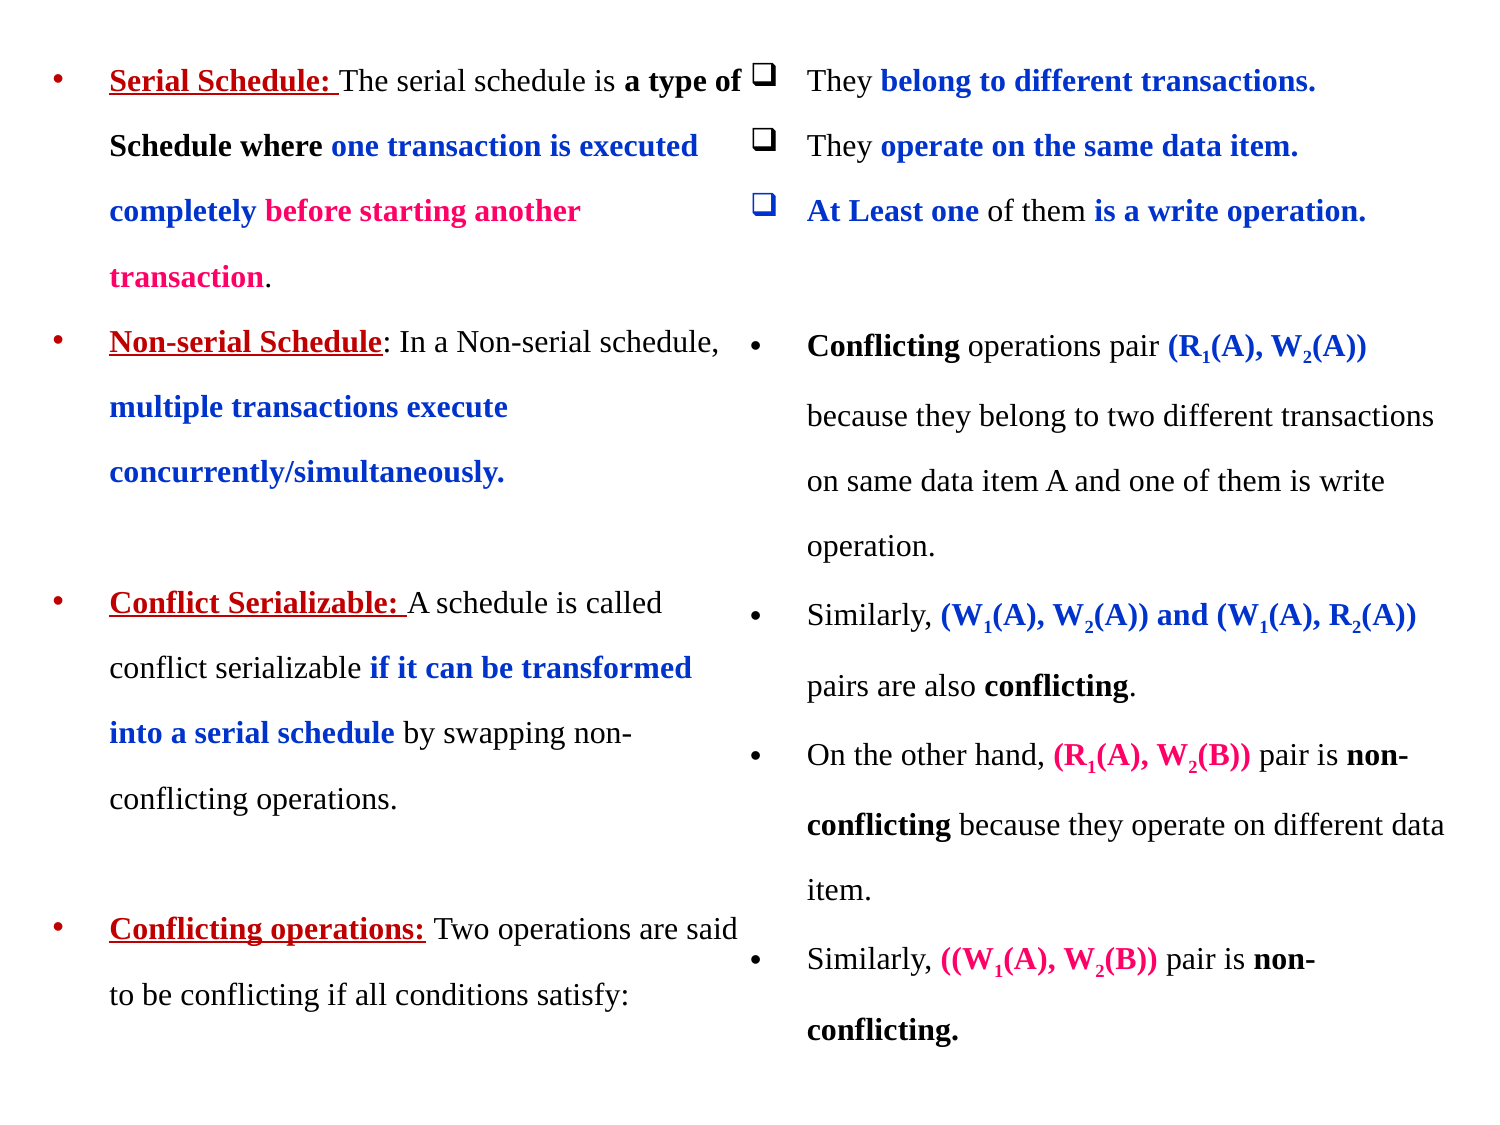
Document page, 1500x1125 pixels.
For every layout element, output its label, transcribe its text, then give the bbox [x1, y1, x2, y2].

list Serial Schedule: The serial schedule is a type of Schedule where one transaction is executed completely before starting another transaction. Non-serial Schedule: In a Non-serial schedule, multiple transactions execute concurrently/simultaneously. Conflict Serializable: A schedule is called conflict serializable if it can be transformed into a serial schedule by swapping non-conflicting operations. Conflicting operations: Two operations are said to be conflicting if all conditions satisfy: They belong to different transactions. They operate on the same data item. At Least one of them is a write operation. Conflicting operations pair (R1(A), W2(A)) because they belong to two different transactions on same data item A and one of them is write operation. Similarly, (W1(A), W2(A)) and (W1(A), R2(A)) pairs are also conflicting. On the other hand, (R1(A), W2(B)) pair is non-conflicting because they operate on different data item. Similarly, ((W1(A), W2(B)) pair is non-conflicting. [37, 24, 1463, 1100]
